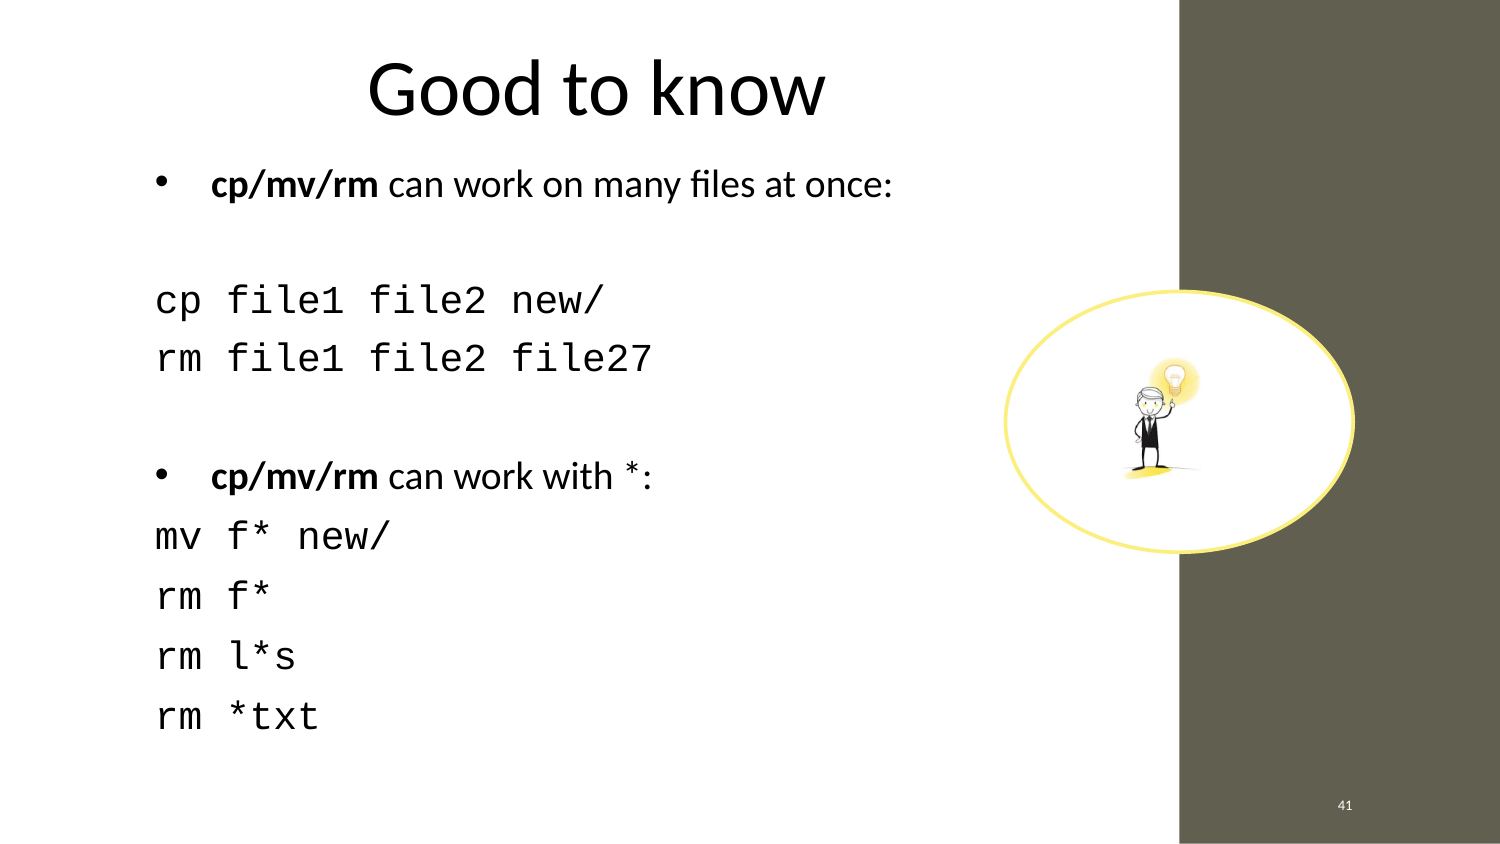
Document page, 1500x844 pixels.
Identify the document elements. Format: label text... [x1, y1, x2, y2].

list cp/mv/rm can work on many files at once: cp file1 file2 new/ rm file1 file2 file27 cp/mv/rm can work with *: mv f* new/ rm f* rm l*s rm *txt [139, 274, 966, 741]
text_box [1179, 0, 1500, 844]
picture [1113, 352, 1215, 494]
title Good to know [137, 22, 1058, 145]
text_box [1005, 291, 1354, 553]
slide_number ‹#› [1242, 789, 1368, 823]
